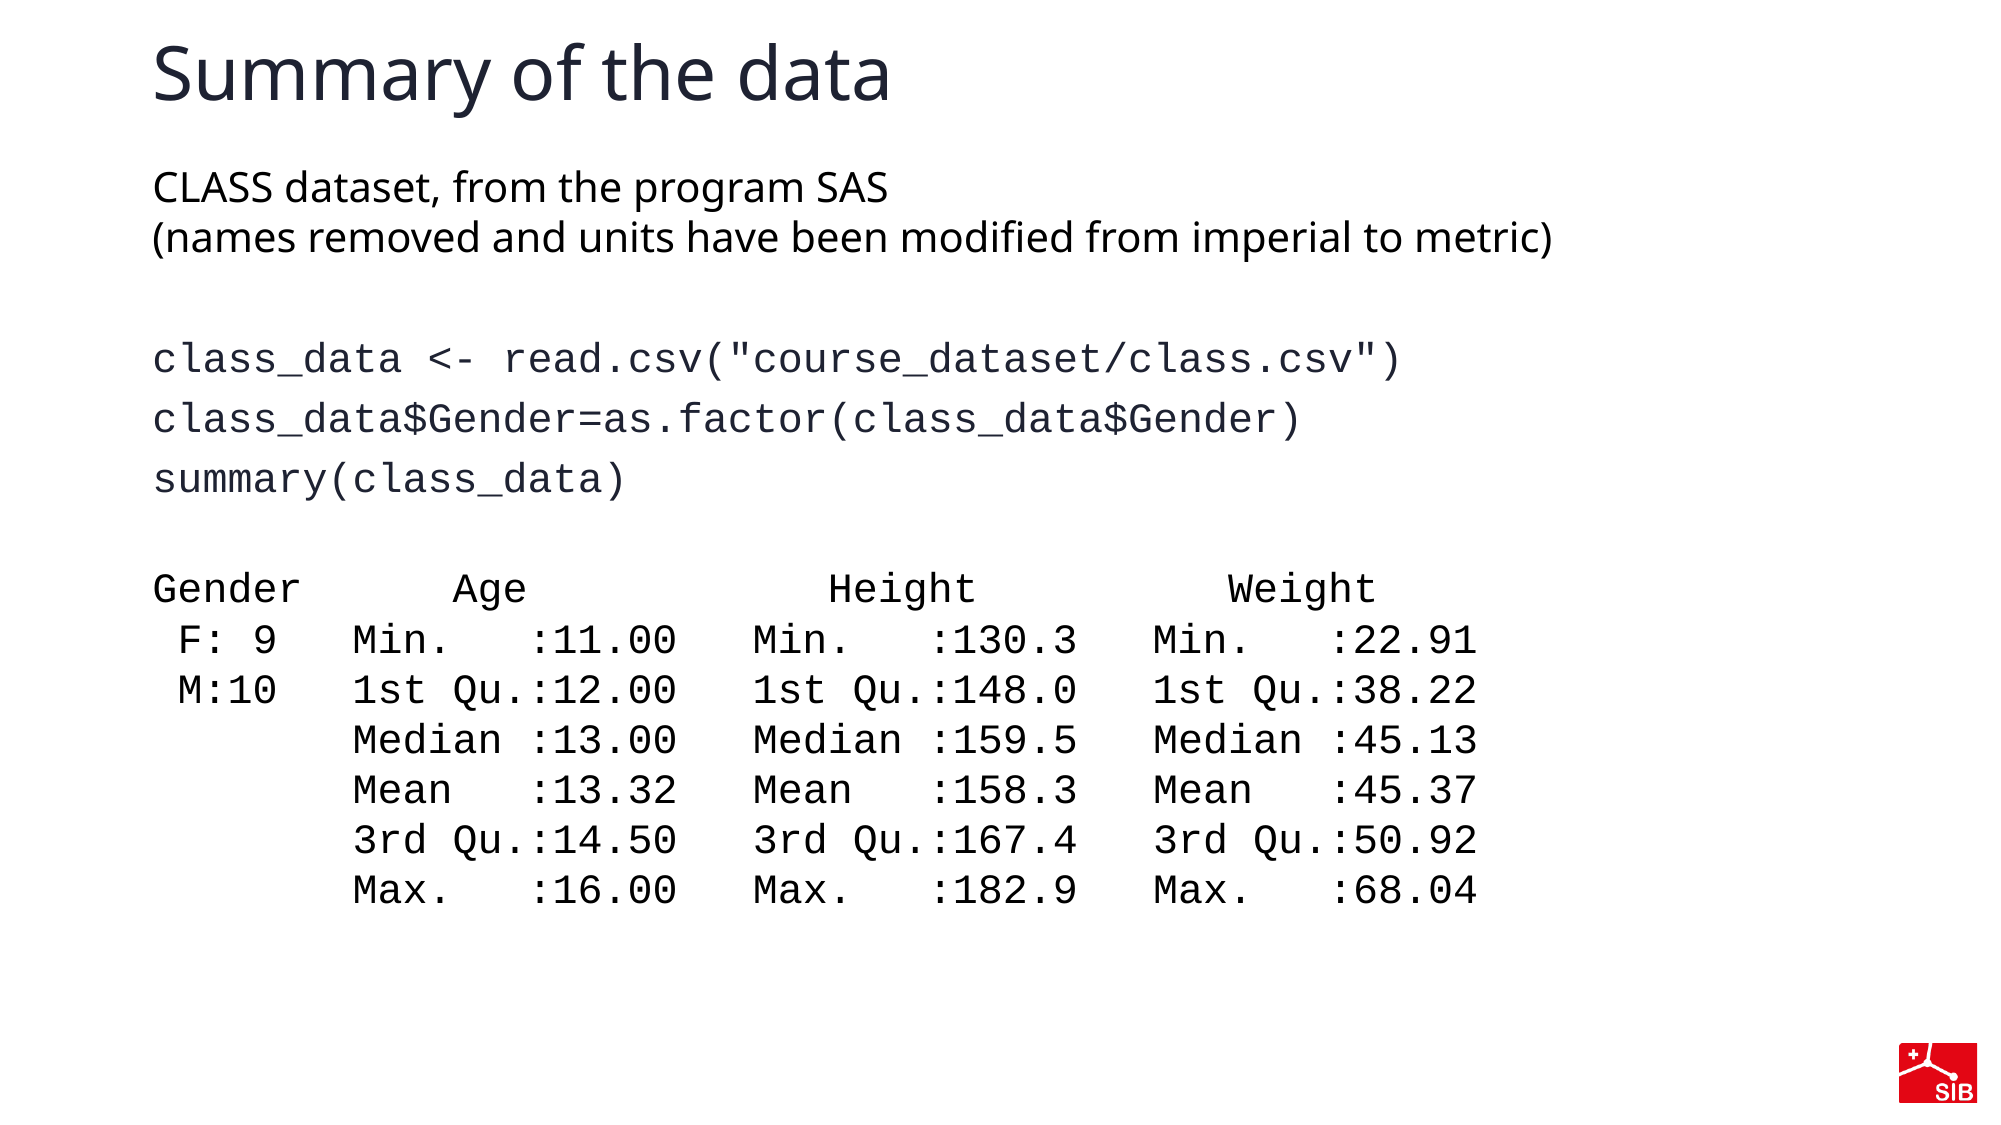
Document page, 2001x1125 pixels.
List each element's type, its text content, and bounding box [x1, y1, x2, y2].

list CLASS dataset, from the program SAS (names removed and units have been modified from imperial to metric) class_data <- read.csv("course_dataset/class.csv") class_data$Gender=as.factor(class_data$Gender) summary(class_data) Gender Age Height Weight F: 9 Min. :11.00 Min. :130.3 Min. :22.91 M:10 1st Qu.:12.00 1st Qu.:148.0 1st Qu.:38.22 Median :13.00 Median :159.5 Median :45.13 Mean :13.32 Mean :158.3 Mean :45.37 3rd Qu.:14.50 3rd Qu.:167.4 3rd Qu.:50.92 Max. :16.00 Max. :182.9 Max. :68.04 [137, 153, 1863, 991]
title Summary of the data [137, 42, 1863, 117]
